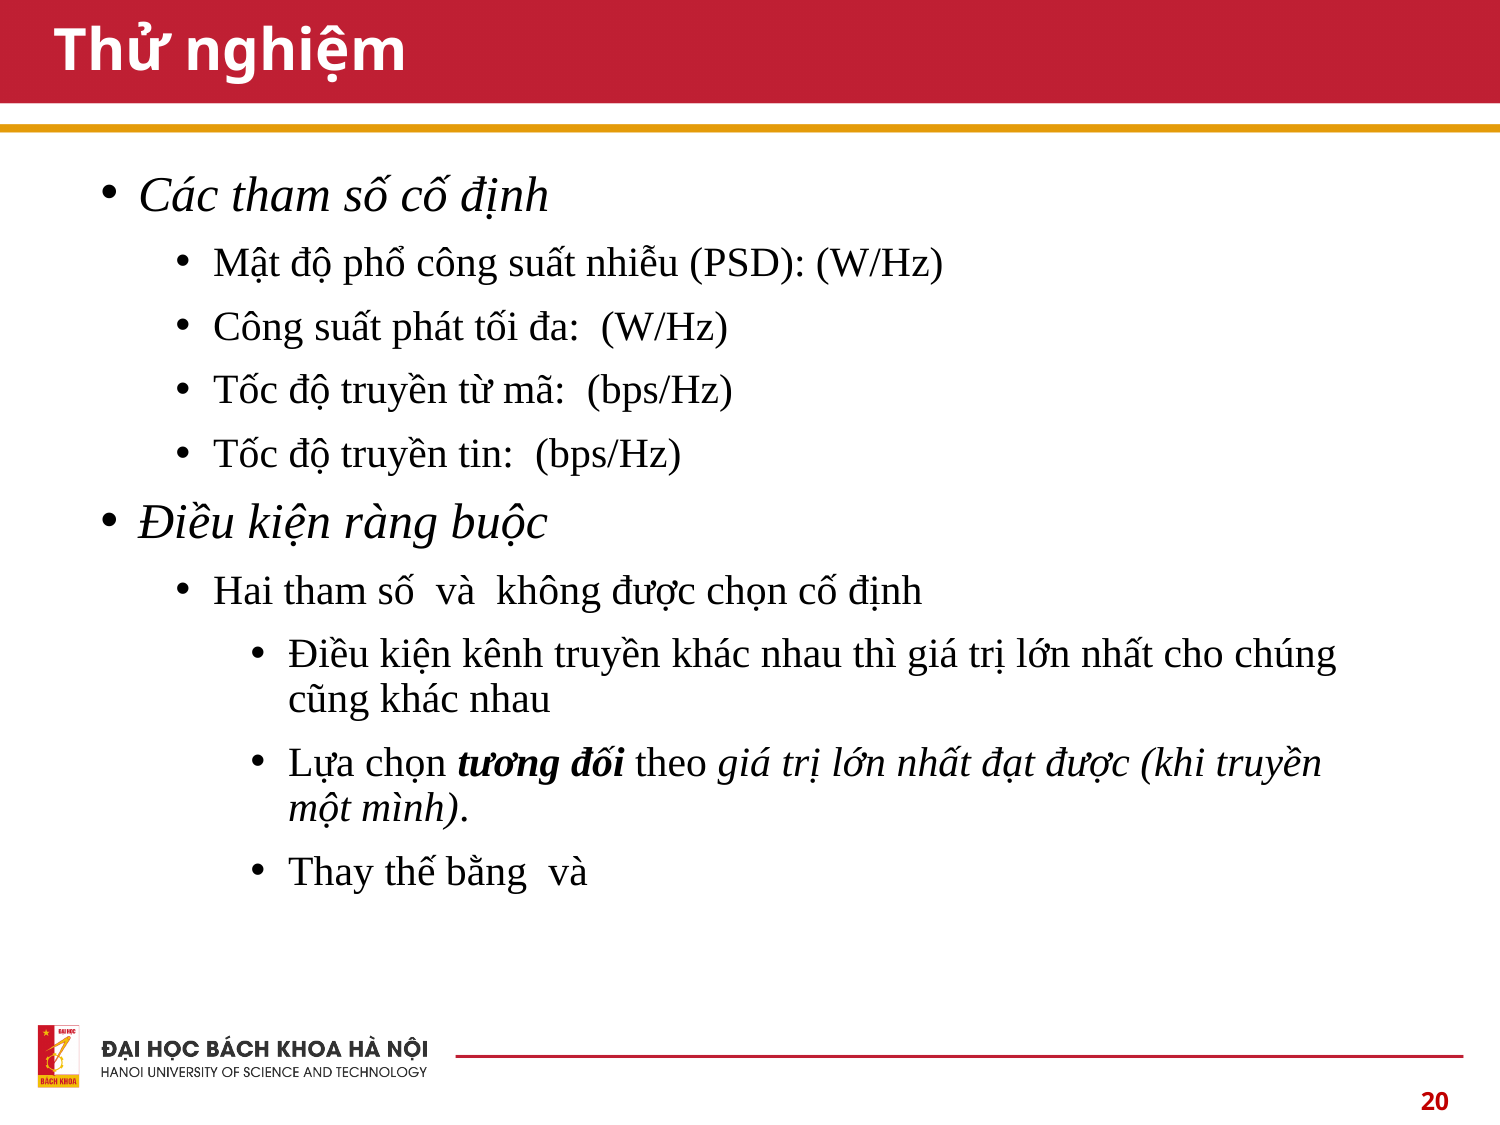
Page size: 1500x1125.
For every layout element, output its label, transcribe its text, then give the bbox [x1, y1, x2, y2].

slide_number 20 [1126, 1078, 1464, 1125]
picture [0, 0, 1500, 1125]
text_box [38, 577, 1467, 1022]
title Thử nghiệm [38, 12, 1462, 87]
